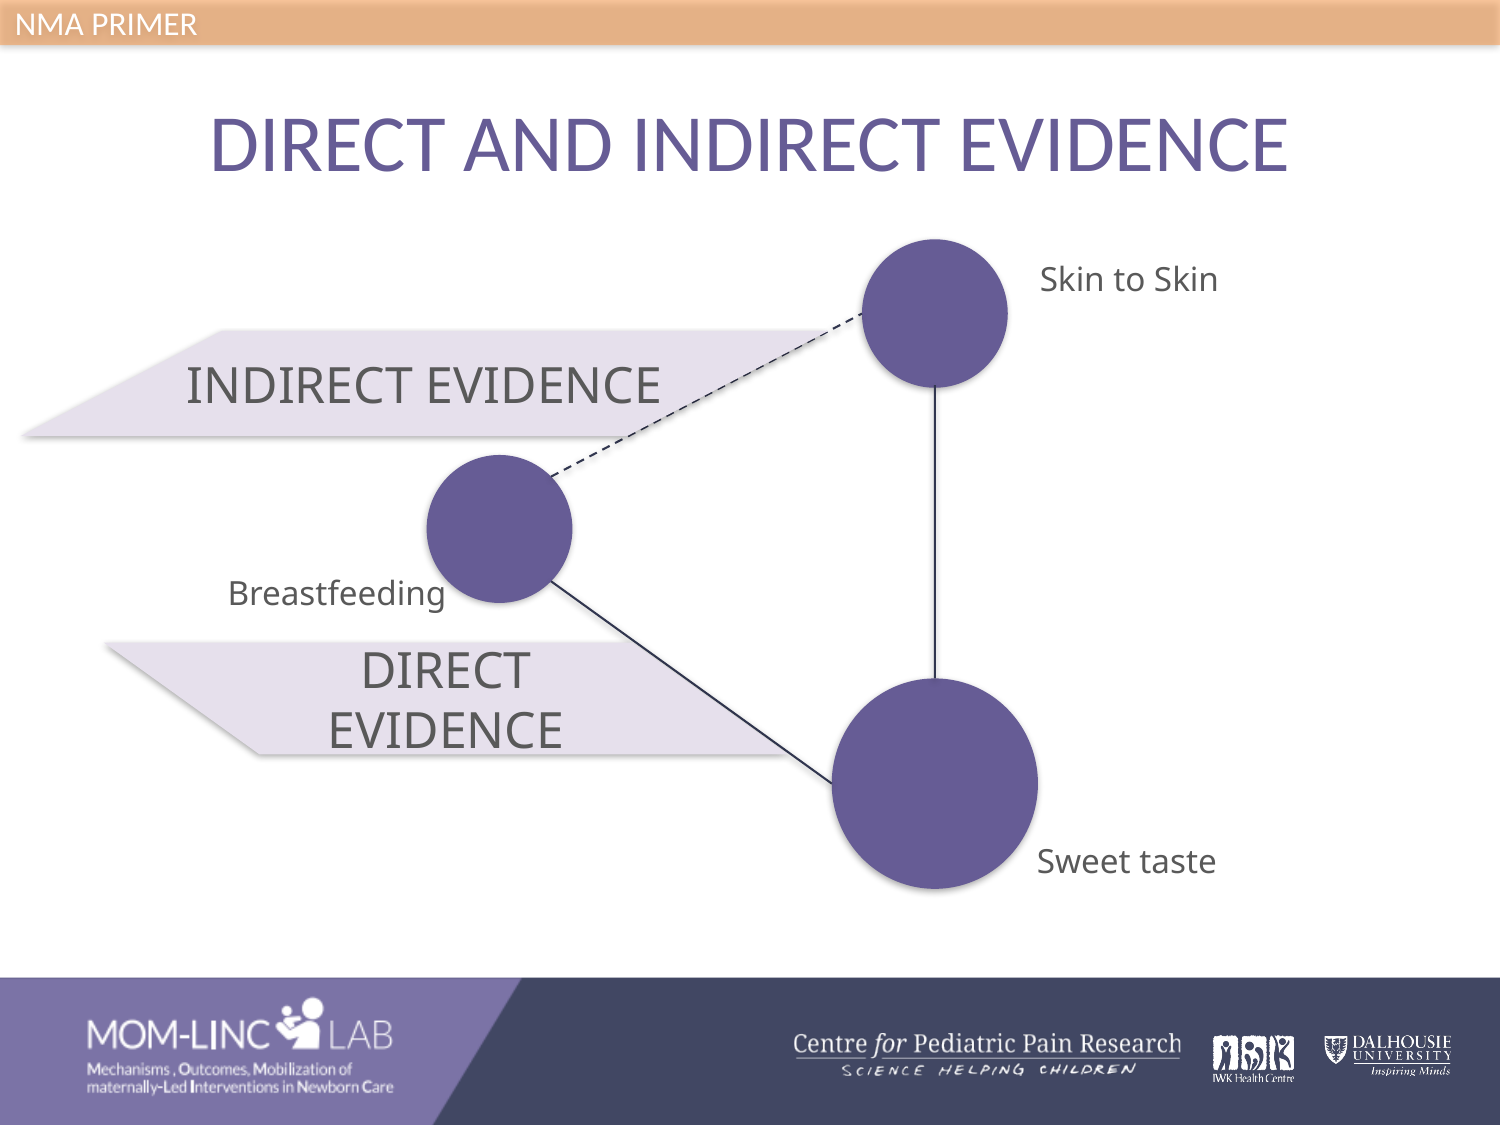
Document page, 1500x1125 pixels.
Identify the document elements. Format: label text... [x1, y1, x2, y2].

text_box DIRECT EVIDENCE [103, 641, 545, 756]
text_box Skin to Skin [1025, 250, 1235, 305]
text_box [550, 581, 832, 784]
text_box Sweet taste [1022, 832, 1232, 888]
text_box INDIRECT EVIDENCE [19, 330, 545, 437]
text_box [425, 454, 574, 604]
title DIRECT AND INDIRECT EVIDENCE [75, 54, 1425, 233]
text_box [550, 313, 863, 477]
text_box NMA PRIMER [0, 0, 1500, 46]
text_box [831, 677, 1039, 890]
text_box [861, 238, 1009, 389]
text_box Breastfeeding [212, 564, 462, 620]
